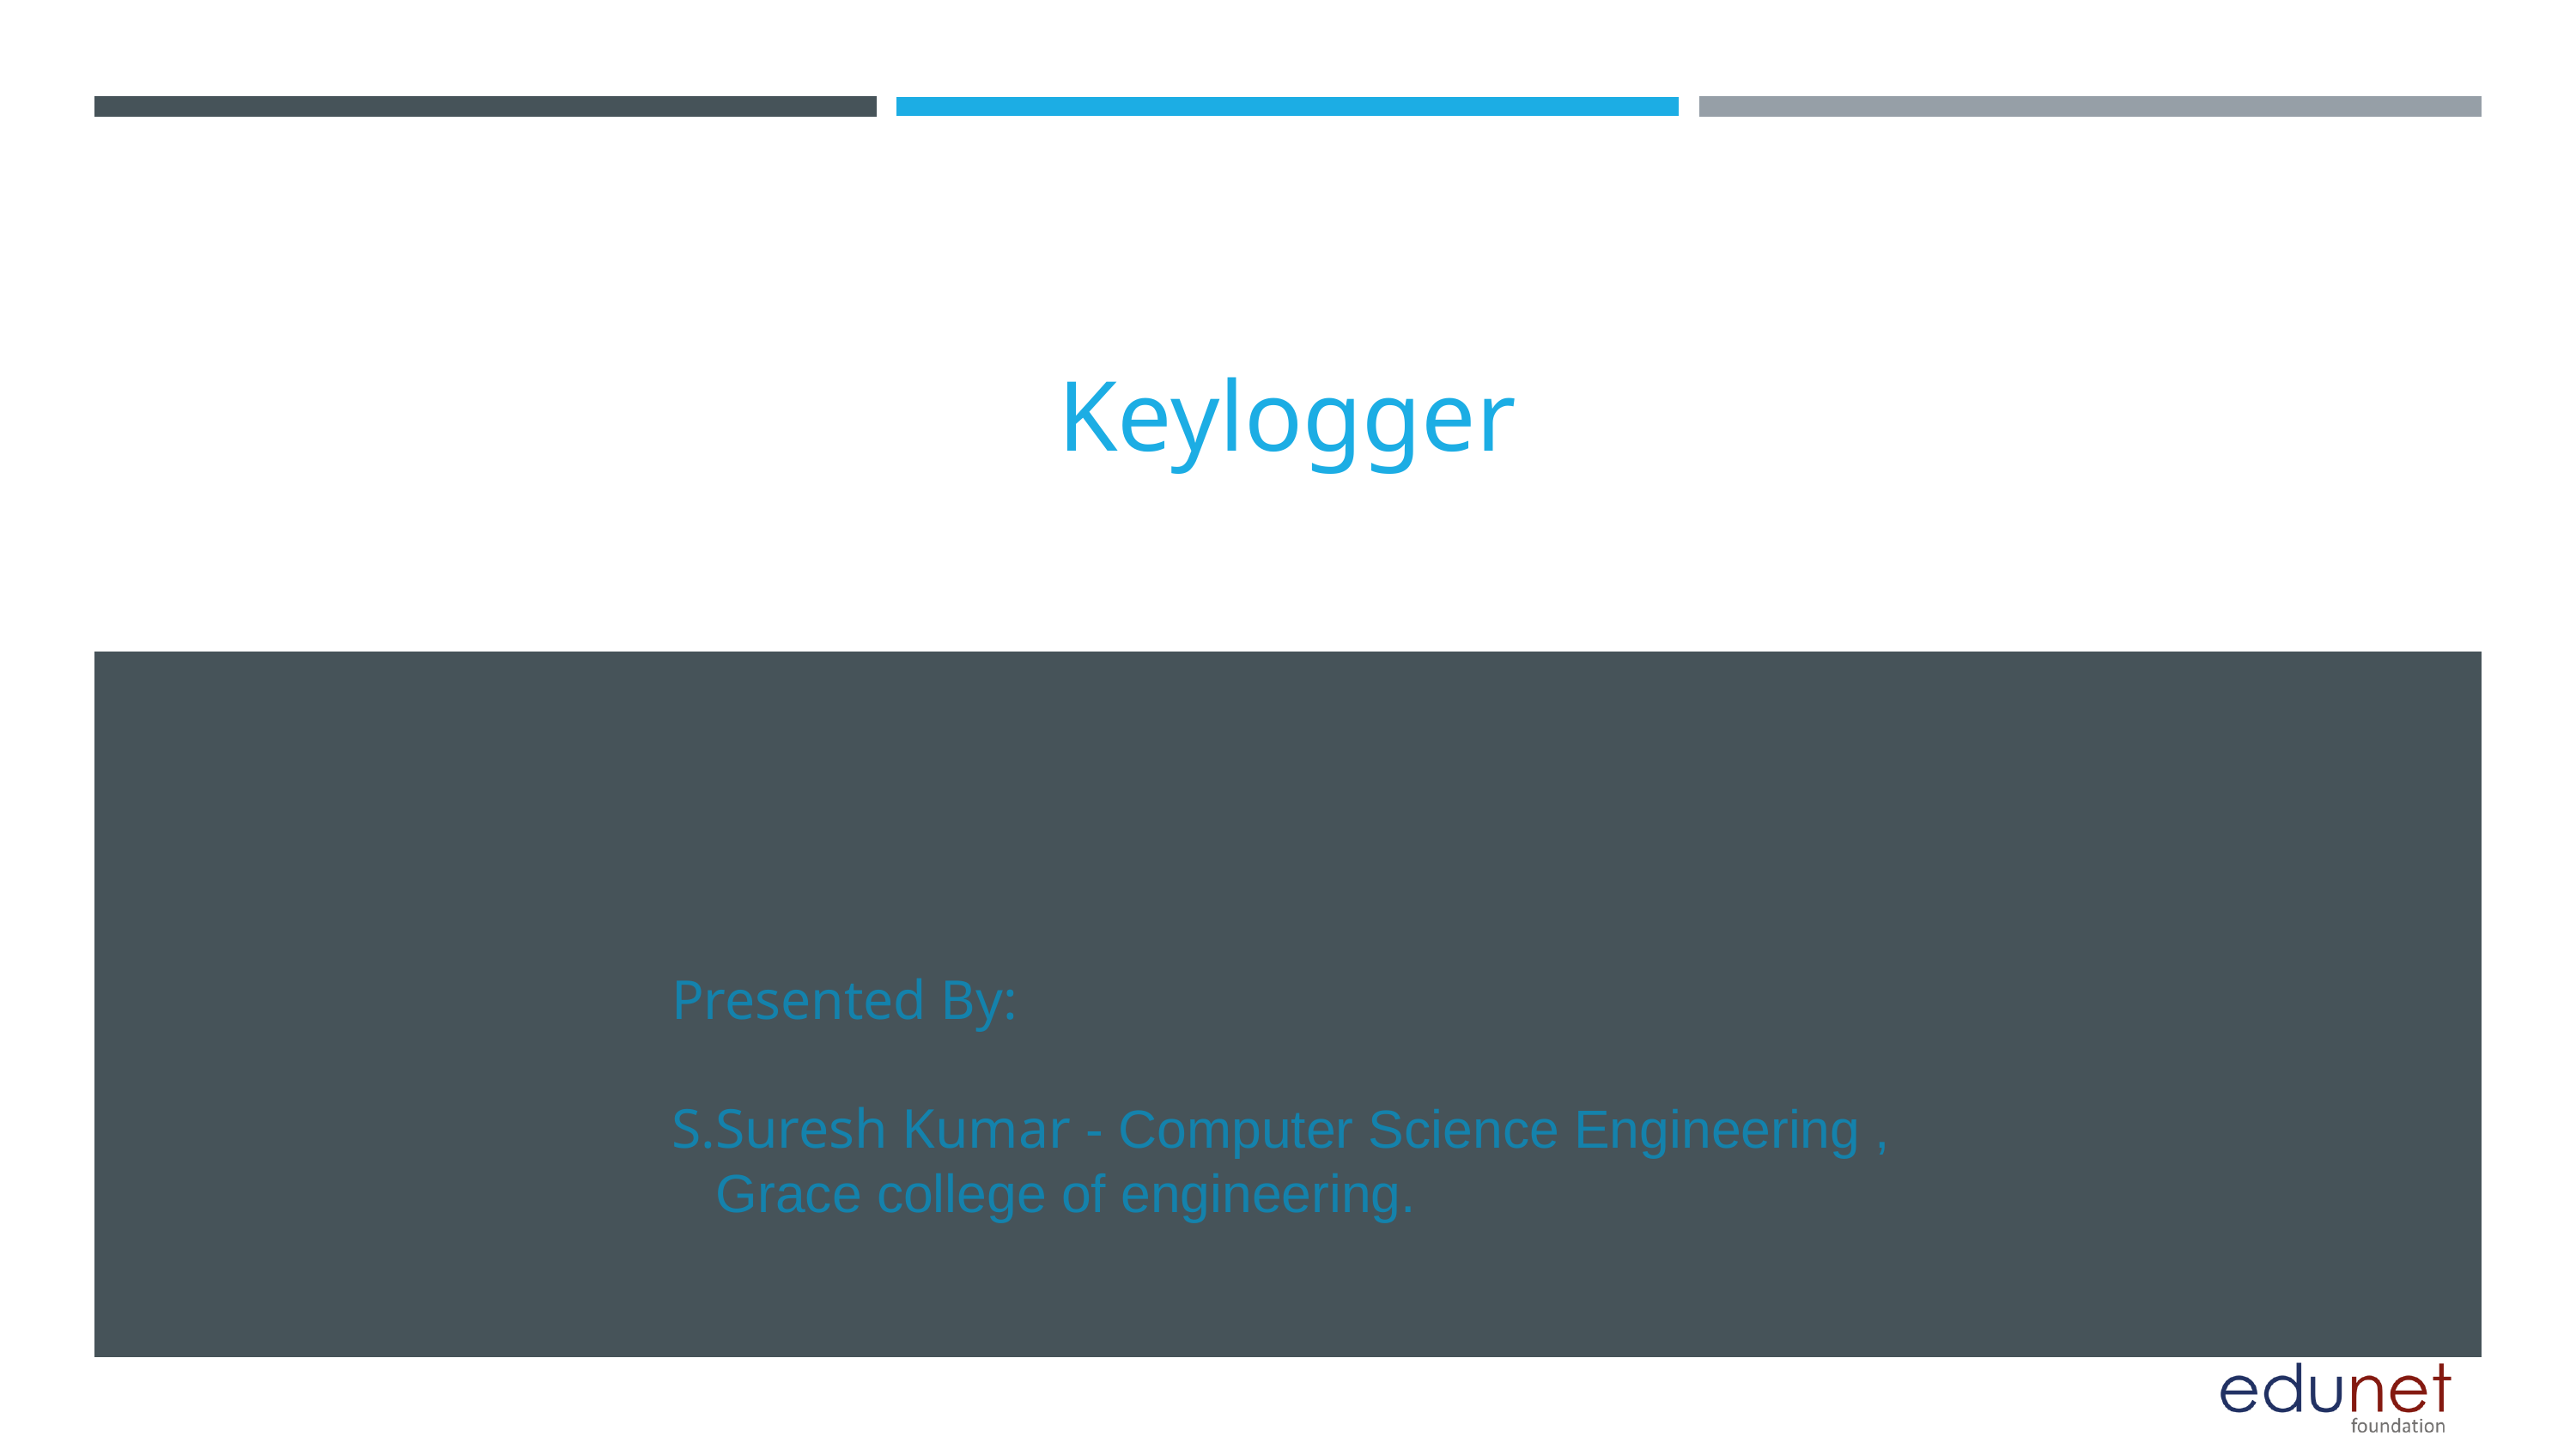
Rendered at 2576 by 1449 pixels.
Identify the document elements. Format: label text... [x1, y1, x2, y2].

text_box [94, 652, 2482, 1357]
text_box Keylogger [334, 354, 2241, 470]
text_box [896, 96, 1680, 117]
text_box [1698, 95, 2482, 118]
text_box [2215, 1367, 2454, 1437]
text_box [94, 96, 878, 118]
